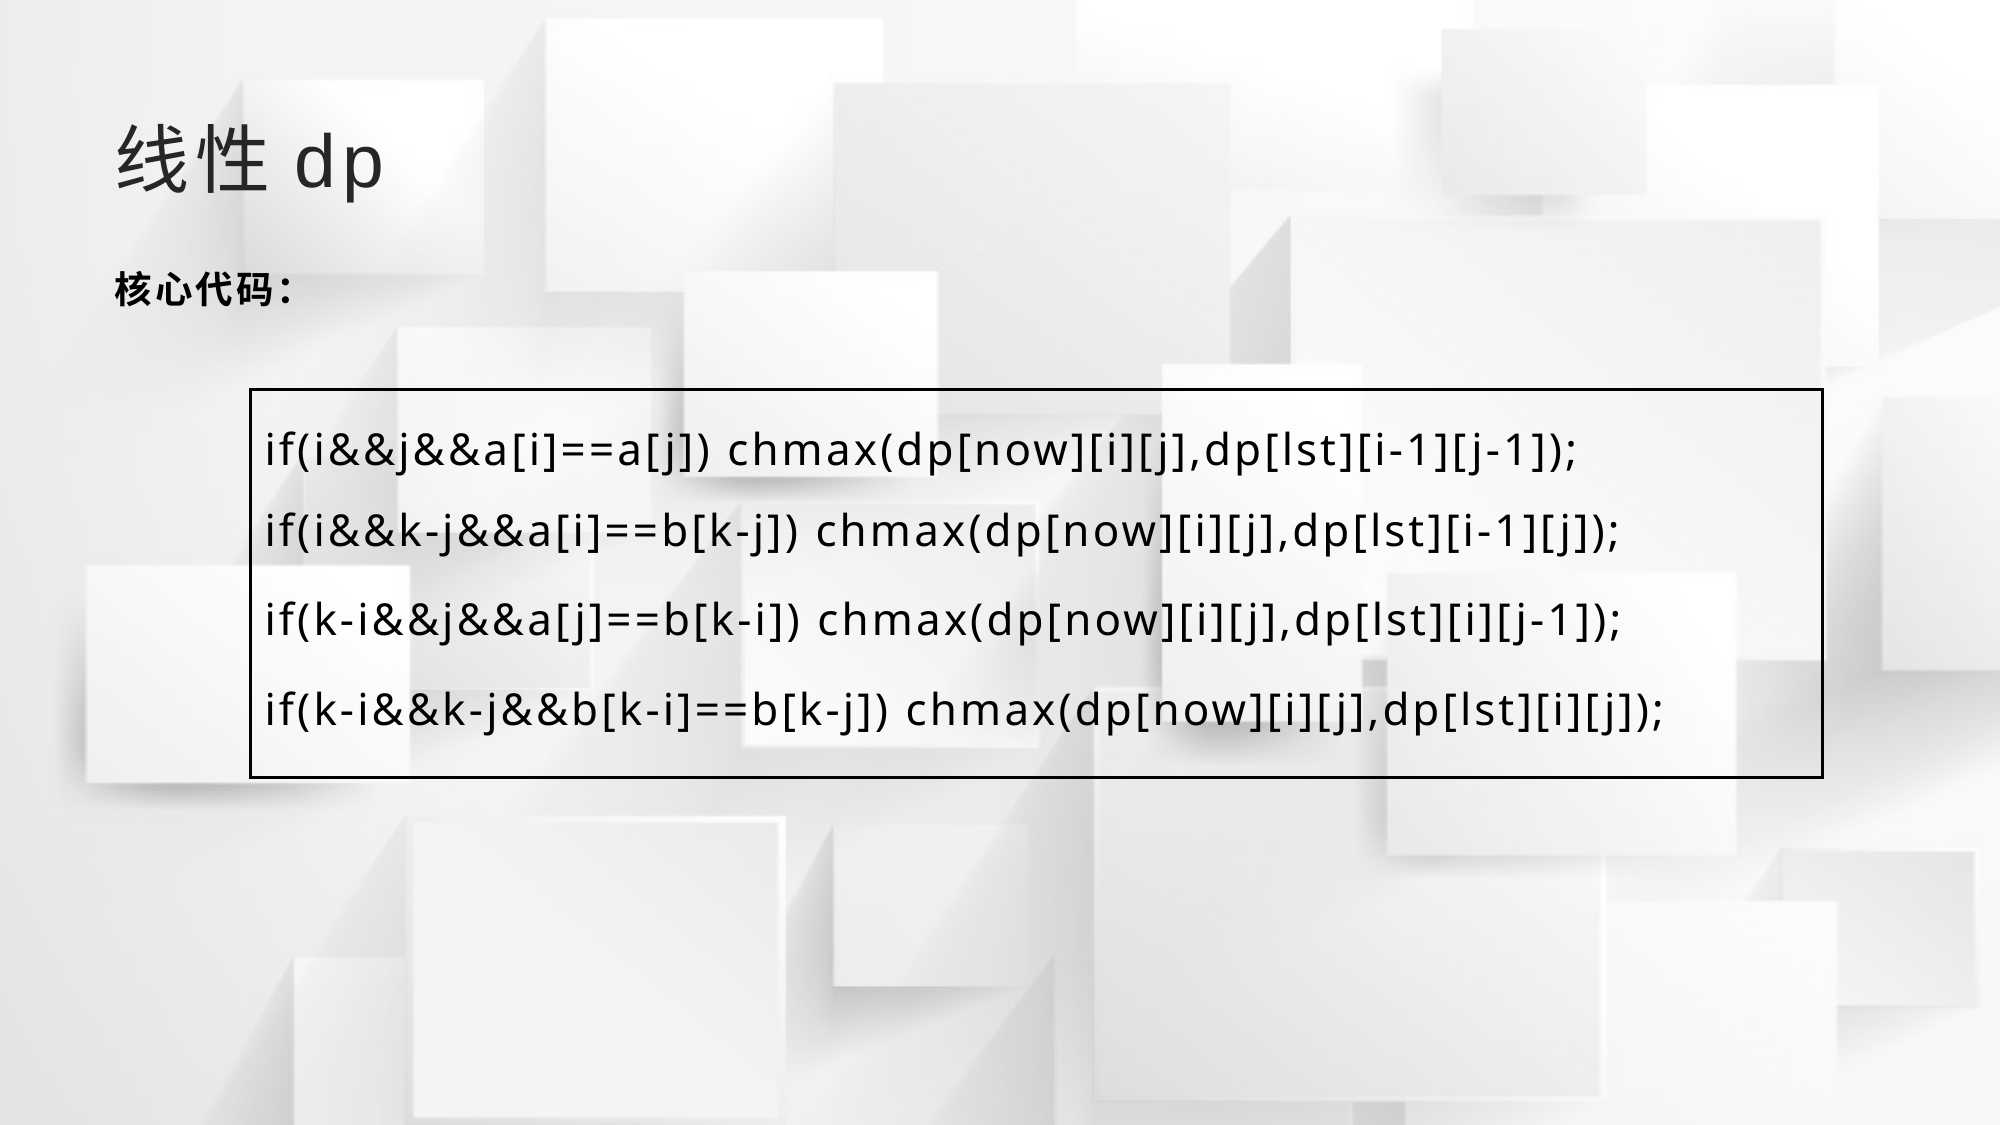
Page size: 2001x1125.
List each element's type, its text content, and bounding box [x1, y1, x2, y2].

text_box [249, 388, 1823, 779]
title 线性dp [99, 99, 1900, 216]
list 核心代码： if(i&&j&&a[i]==a[j]) chmax(dp[now][i][j],dp[lst][i-1][j-1]); if(i&&k-j&&a[i]==b[k-j]) chmax(dp[now][i][j],dp[lst][i-1][j]); if(k-i&&j&&a[j]==b[k-i]) chmax(dp[now][i][j],dp[lst][i][j-1]); if(k-i&&k-j&&b[k-i]==b[k-j]) chmax(dp[now][i][j],dp[lst][i][j]); [99, 244, 1900, 1026]
